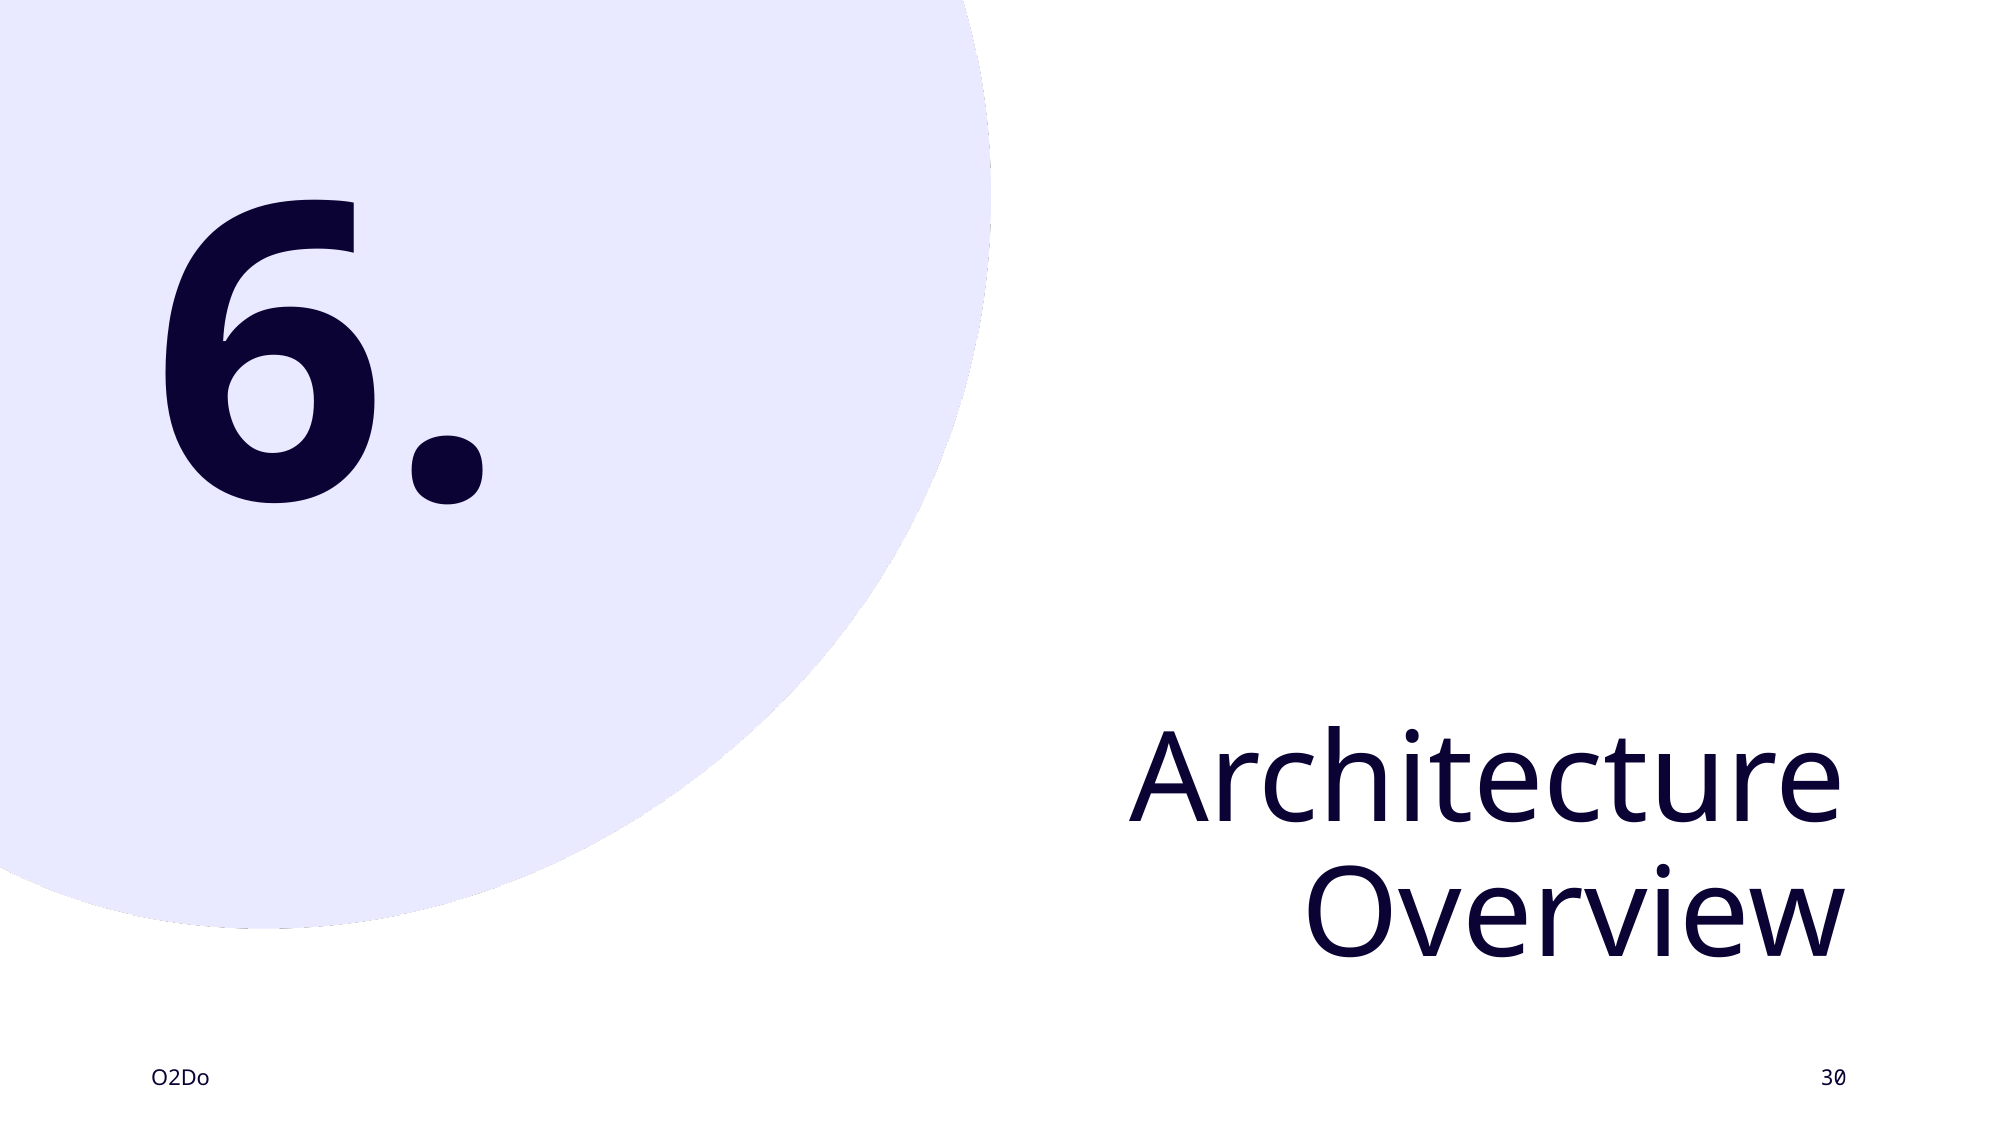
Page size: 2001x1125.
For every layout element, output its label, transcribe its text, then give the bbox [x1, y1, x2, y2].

list 6. [136, 133, 688, 903]
title Architecture Overview [750, 133, 1862, 992]
picture [0, 0, 991, 929]
